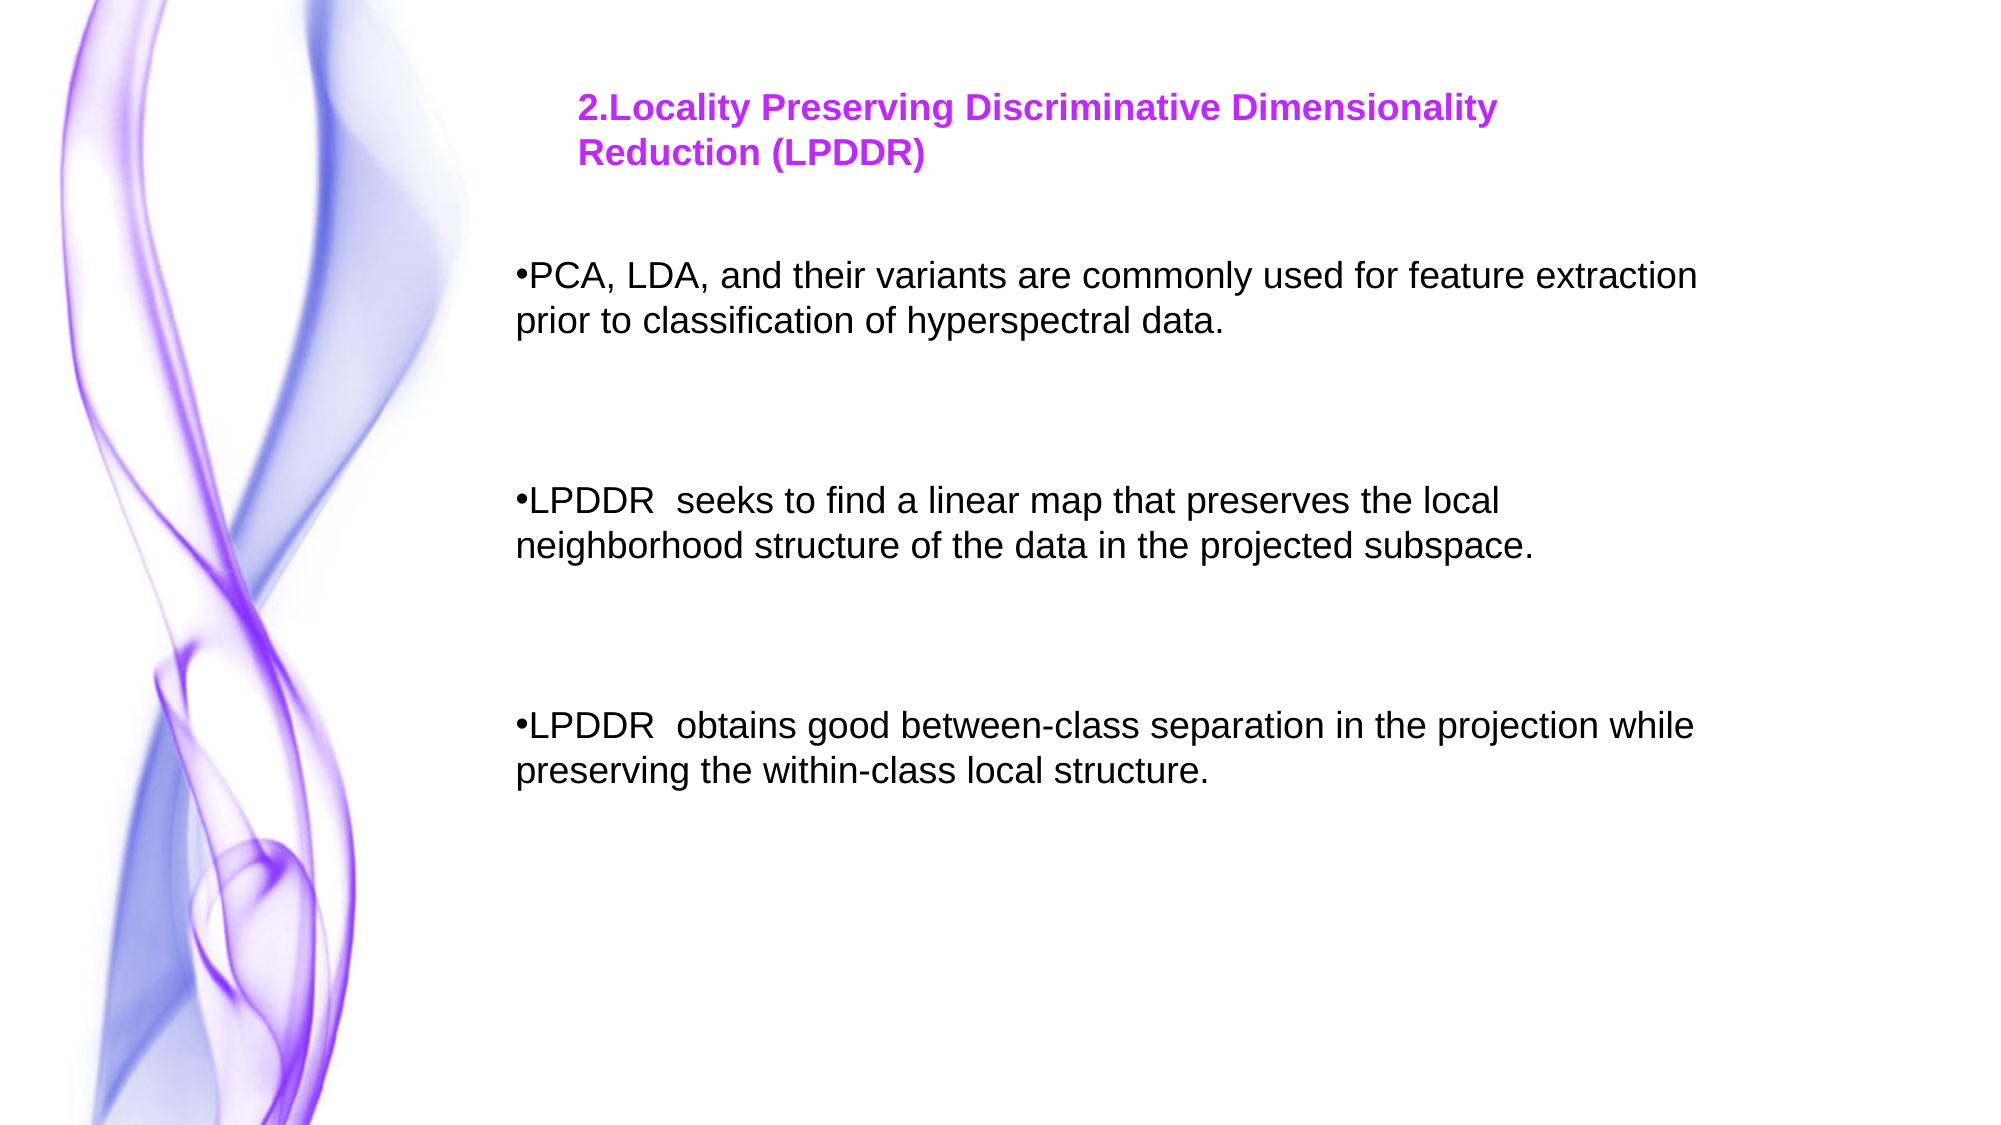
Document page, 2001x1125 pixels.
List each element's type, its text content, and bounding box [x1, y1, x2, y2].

picture [0, 0, 2001, 1125]
text_box PCA, LDA, and their variants are commonly used for feature extraction prior to classification of hyperspectral data. LPDDR seeks to find a linear map that preserves the local neighborhood structure of the data in the projected subspace. LPDDR obtains good between-class separation in the projection while preserving the within-class local structure. [500, 243, 1718, 799]
text_box 2.Locality Preserving Discriminative Dimensionality Reduction (LPDDR) [563, 75, 1564, 181]
